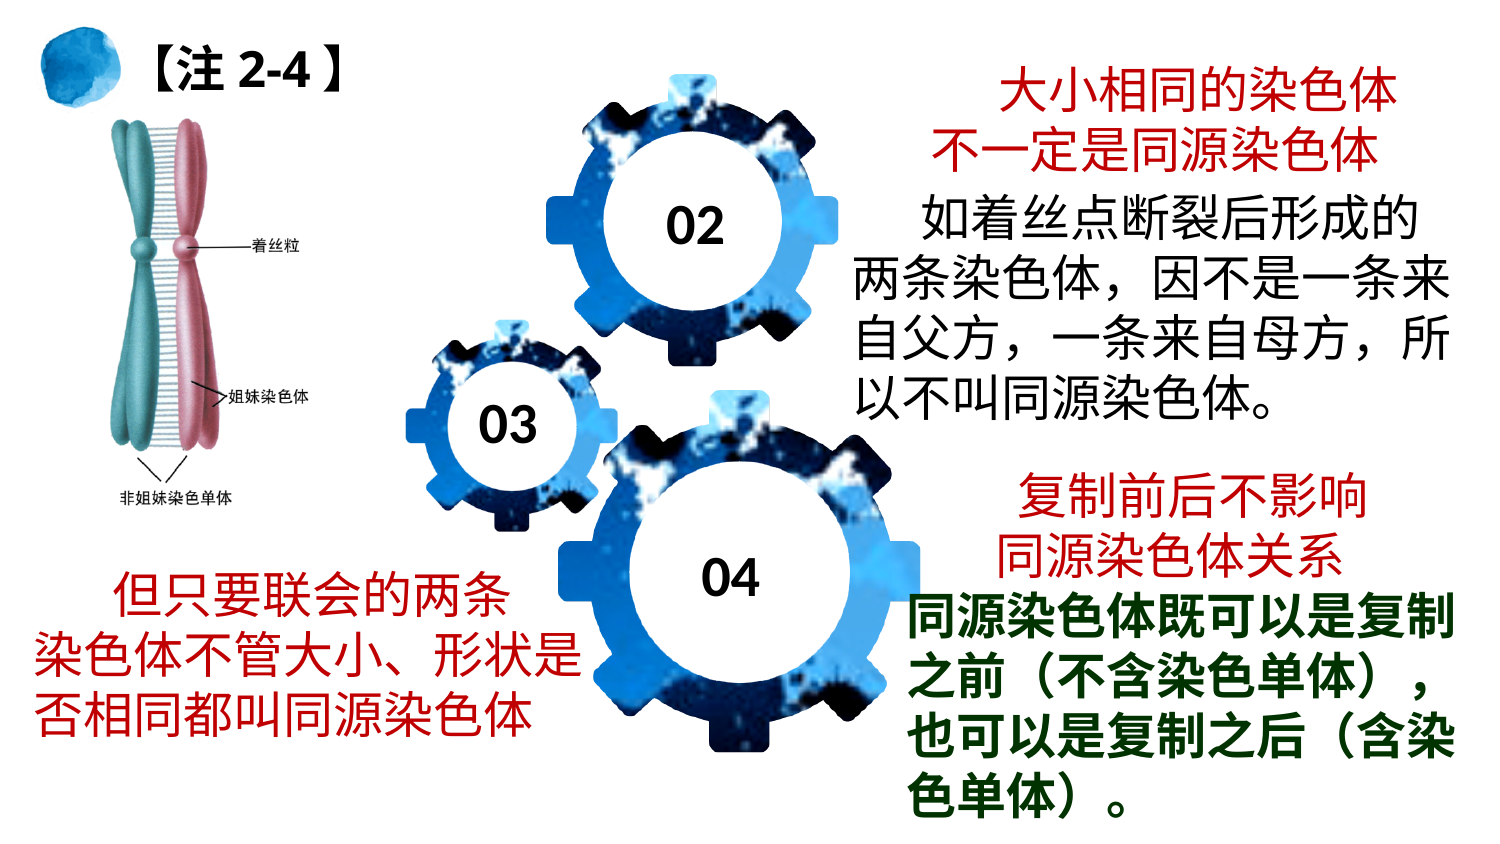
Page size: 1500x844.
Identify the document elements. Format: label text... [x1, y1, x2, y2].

text_box 大小相同的染色体不一定是同源染色体 [915, 51, 1459, 178]
picture [34, 23, 316, 515]
text_box 【注2-4】 [130, 30, 388, 105]
picture [404, 73, 922, 754]
text_box 如着丝点断裂后形成的两条染色体，因不是一条来自父方，一条来自母方，所以不叫同源染色体。 [836, 178, 1471, 434]
text_box 复制前后不影响 同源染色体关系 同源染色体既可以是复制之前（不含染色单体），也可以是复制之后（含染色单体）。 [891, 457, 1495, 832]
text_box 但只要联会的两条 染色体不管大小、形状是否相同都叫同源染色体 [18, 556, 552, 751]
